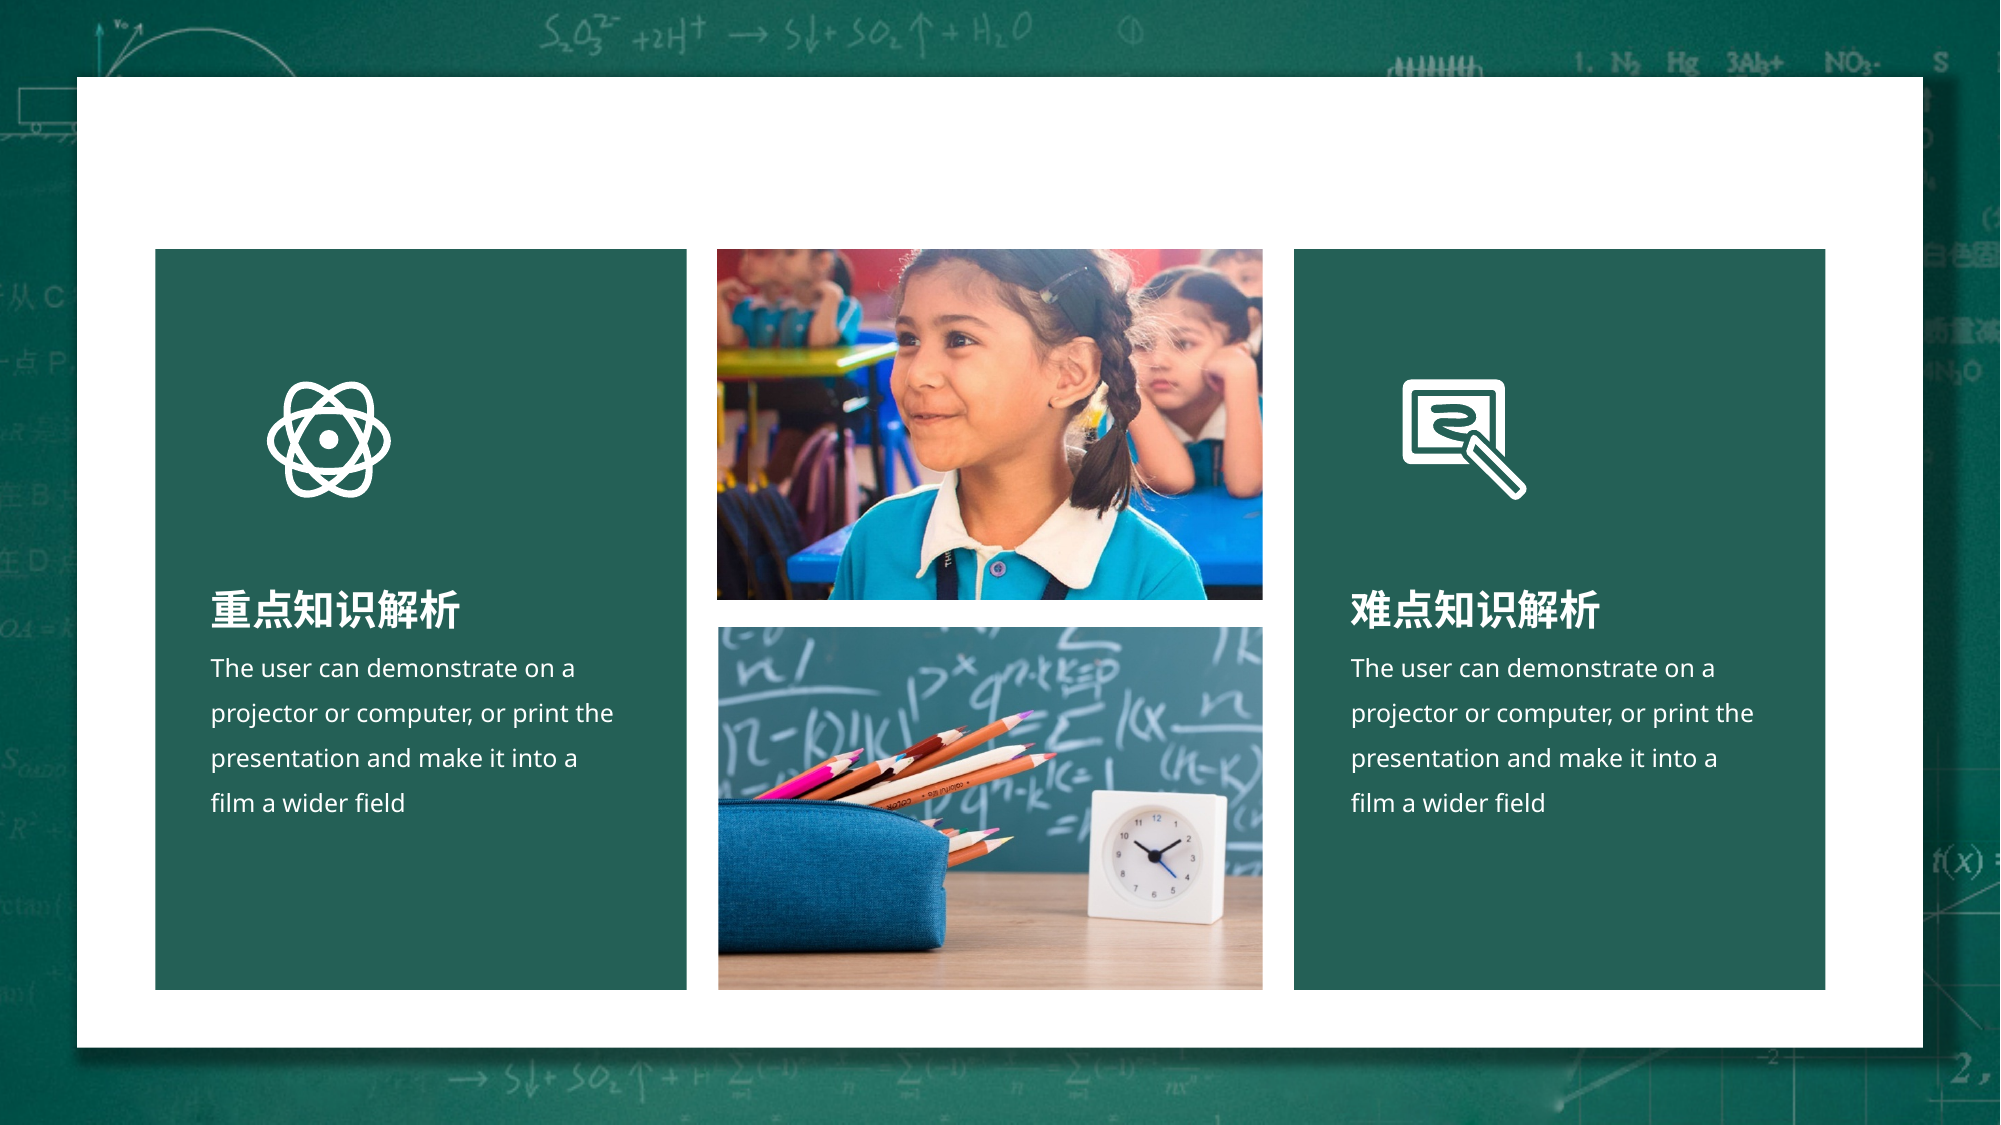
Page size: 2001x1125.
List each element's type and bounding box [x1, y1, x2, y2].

text_box [1293, 248, 1826, 991]
text_box [1401, 378, 1506, 466]
text_box [265, 380, 392, 499]
text_box [195, 566, 644, 828]
text_box [1336, 566, 1784, 828]
text_box [1465, 433, 1528, 501]
picture [0, 0, 2000, 1125]
text_box [154, 248, 688, 991]
